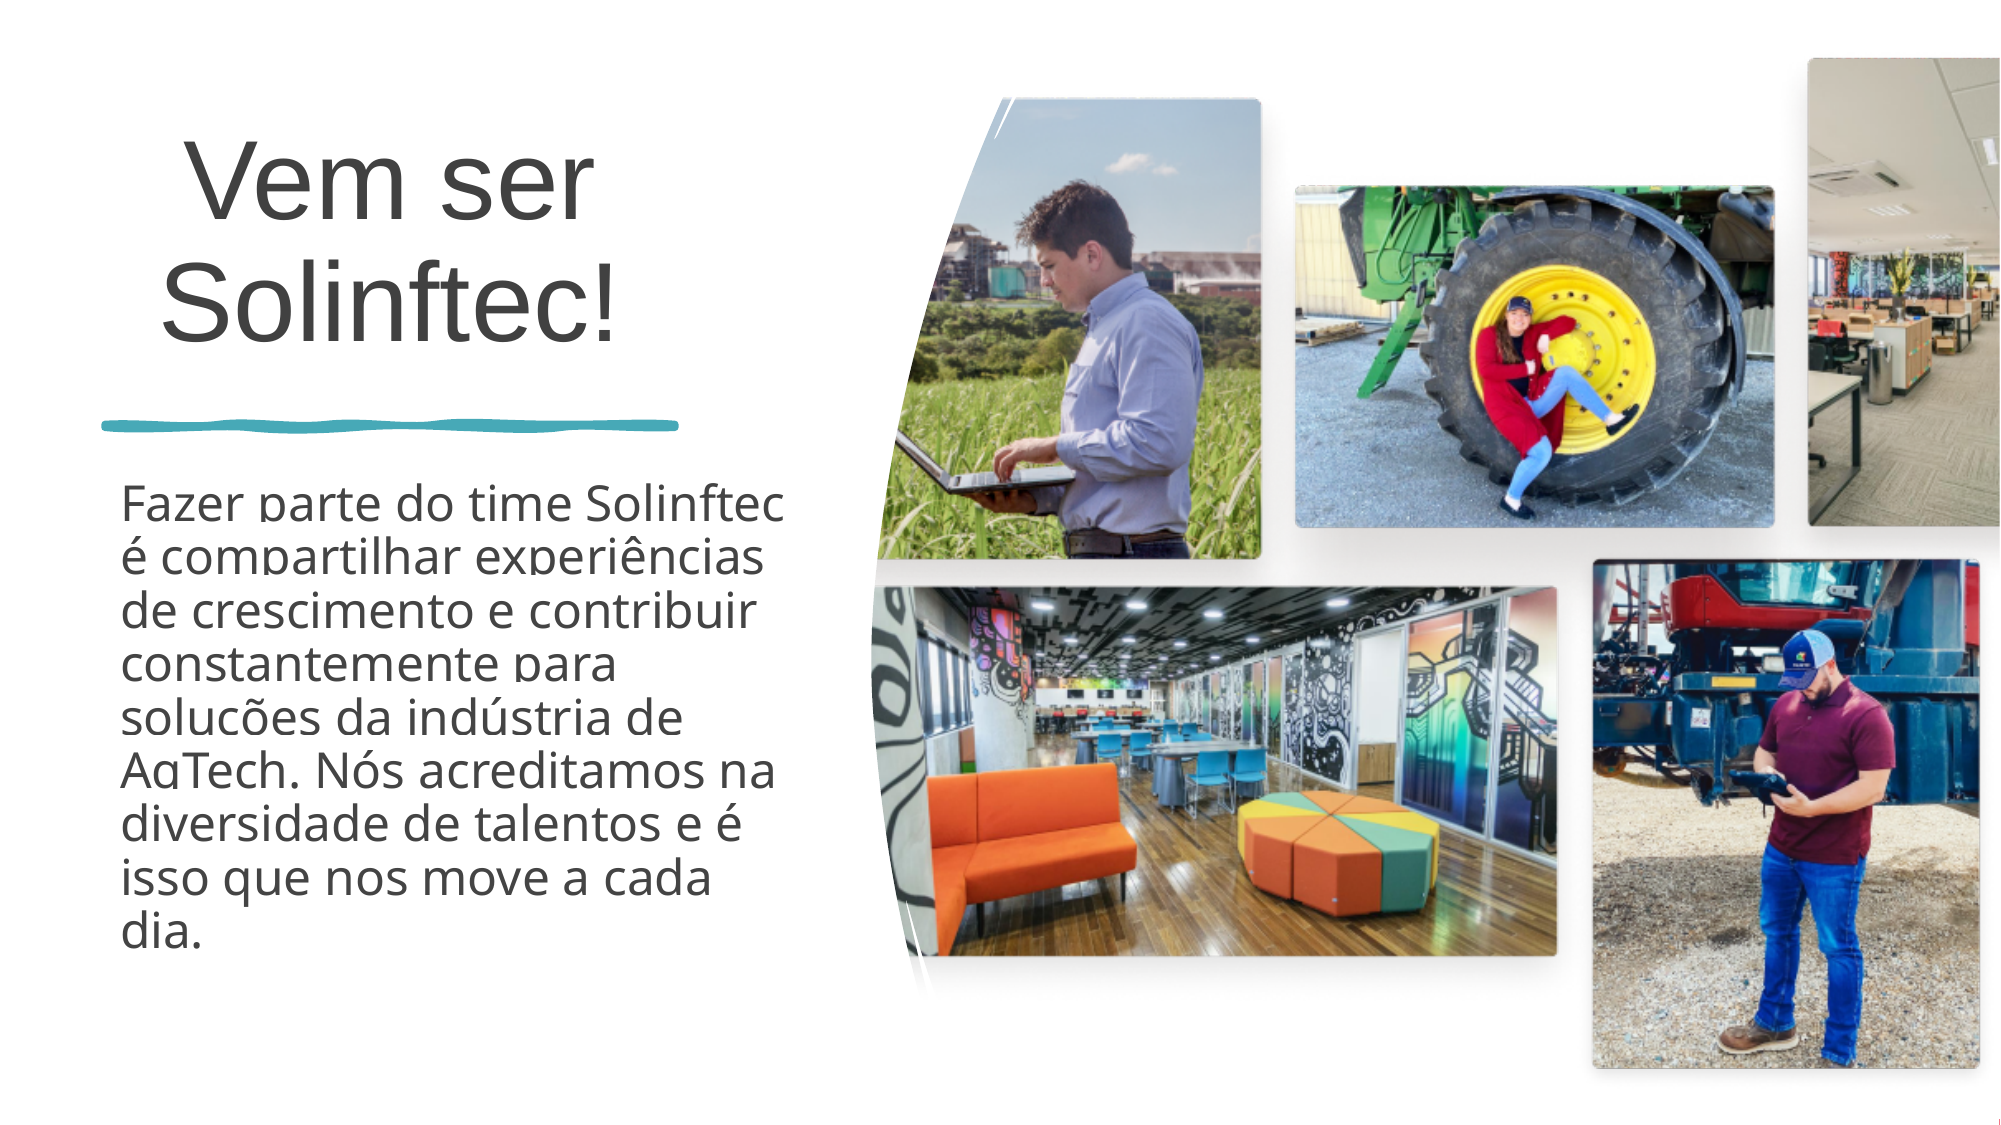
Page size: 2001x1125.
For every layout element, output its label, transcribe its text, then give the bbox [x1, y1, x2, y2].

title Vem ser Solinftec! [31, 52, 749, 374]
text_box [103, 421, 676, 431]
text_box [0, 0, 871, 1125]
picture [871, 0, 2000, 1125]
list Fazer parte do time Solinftec é compartilhar experiências de crescimento e contribuir constantemente para soluções da indústria de AgTech. Nós acreditamos na diversidade de talentos e é isso que nos move a cada dia. [105, 471, 802, 1016]
